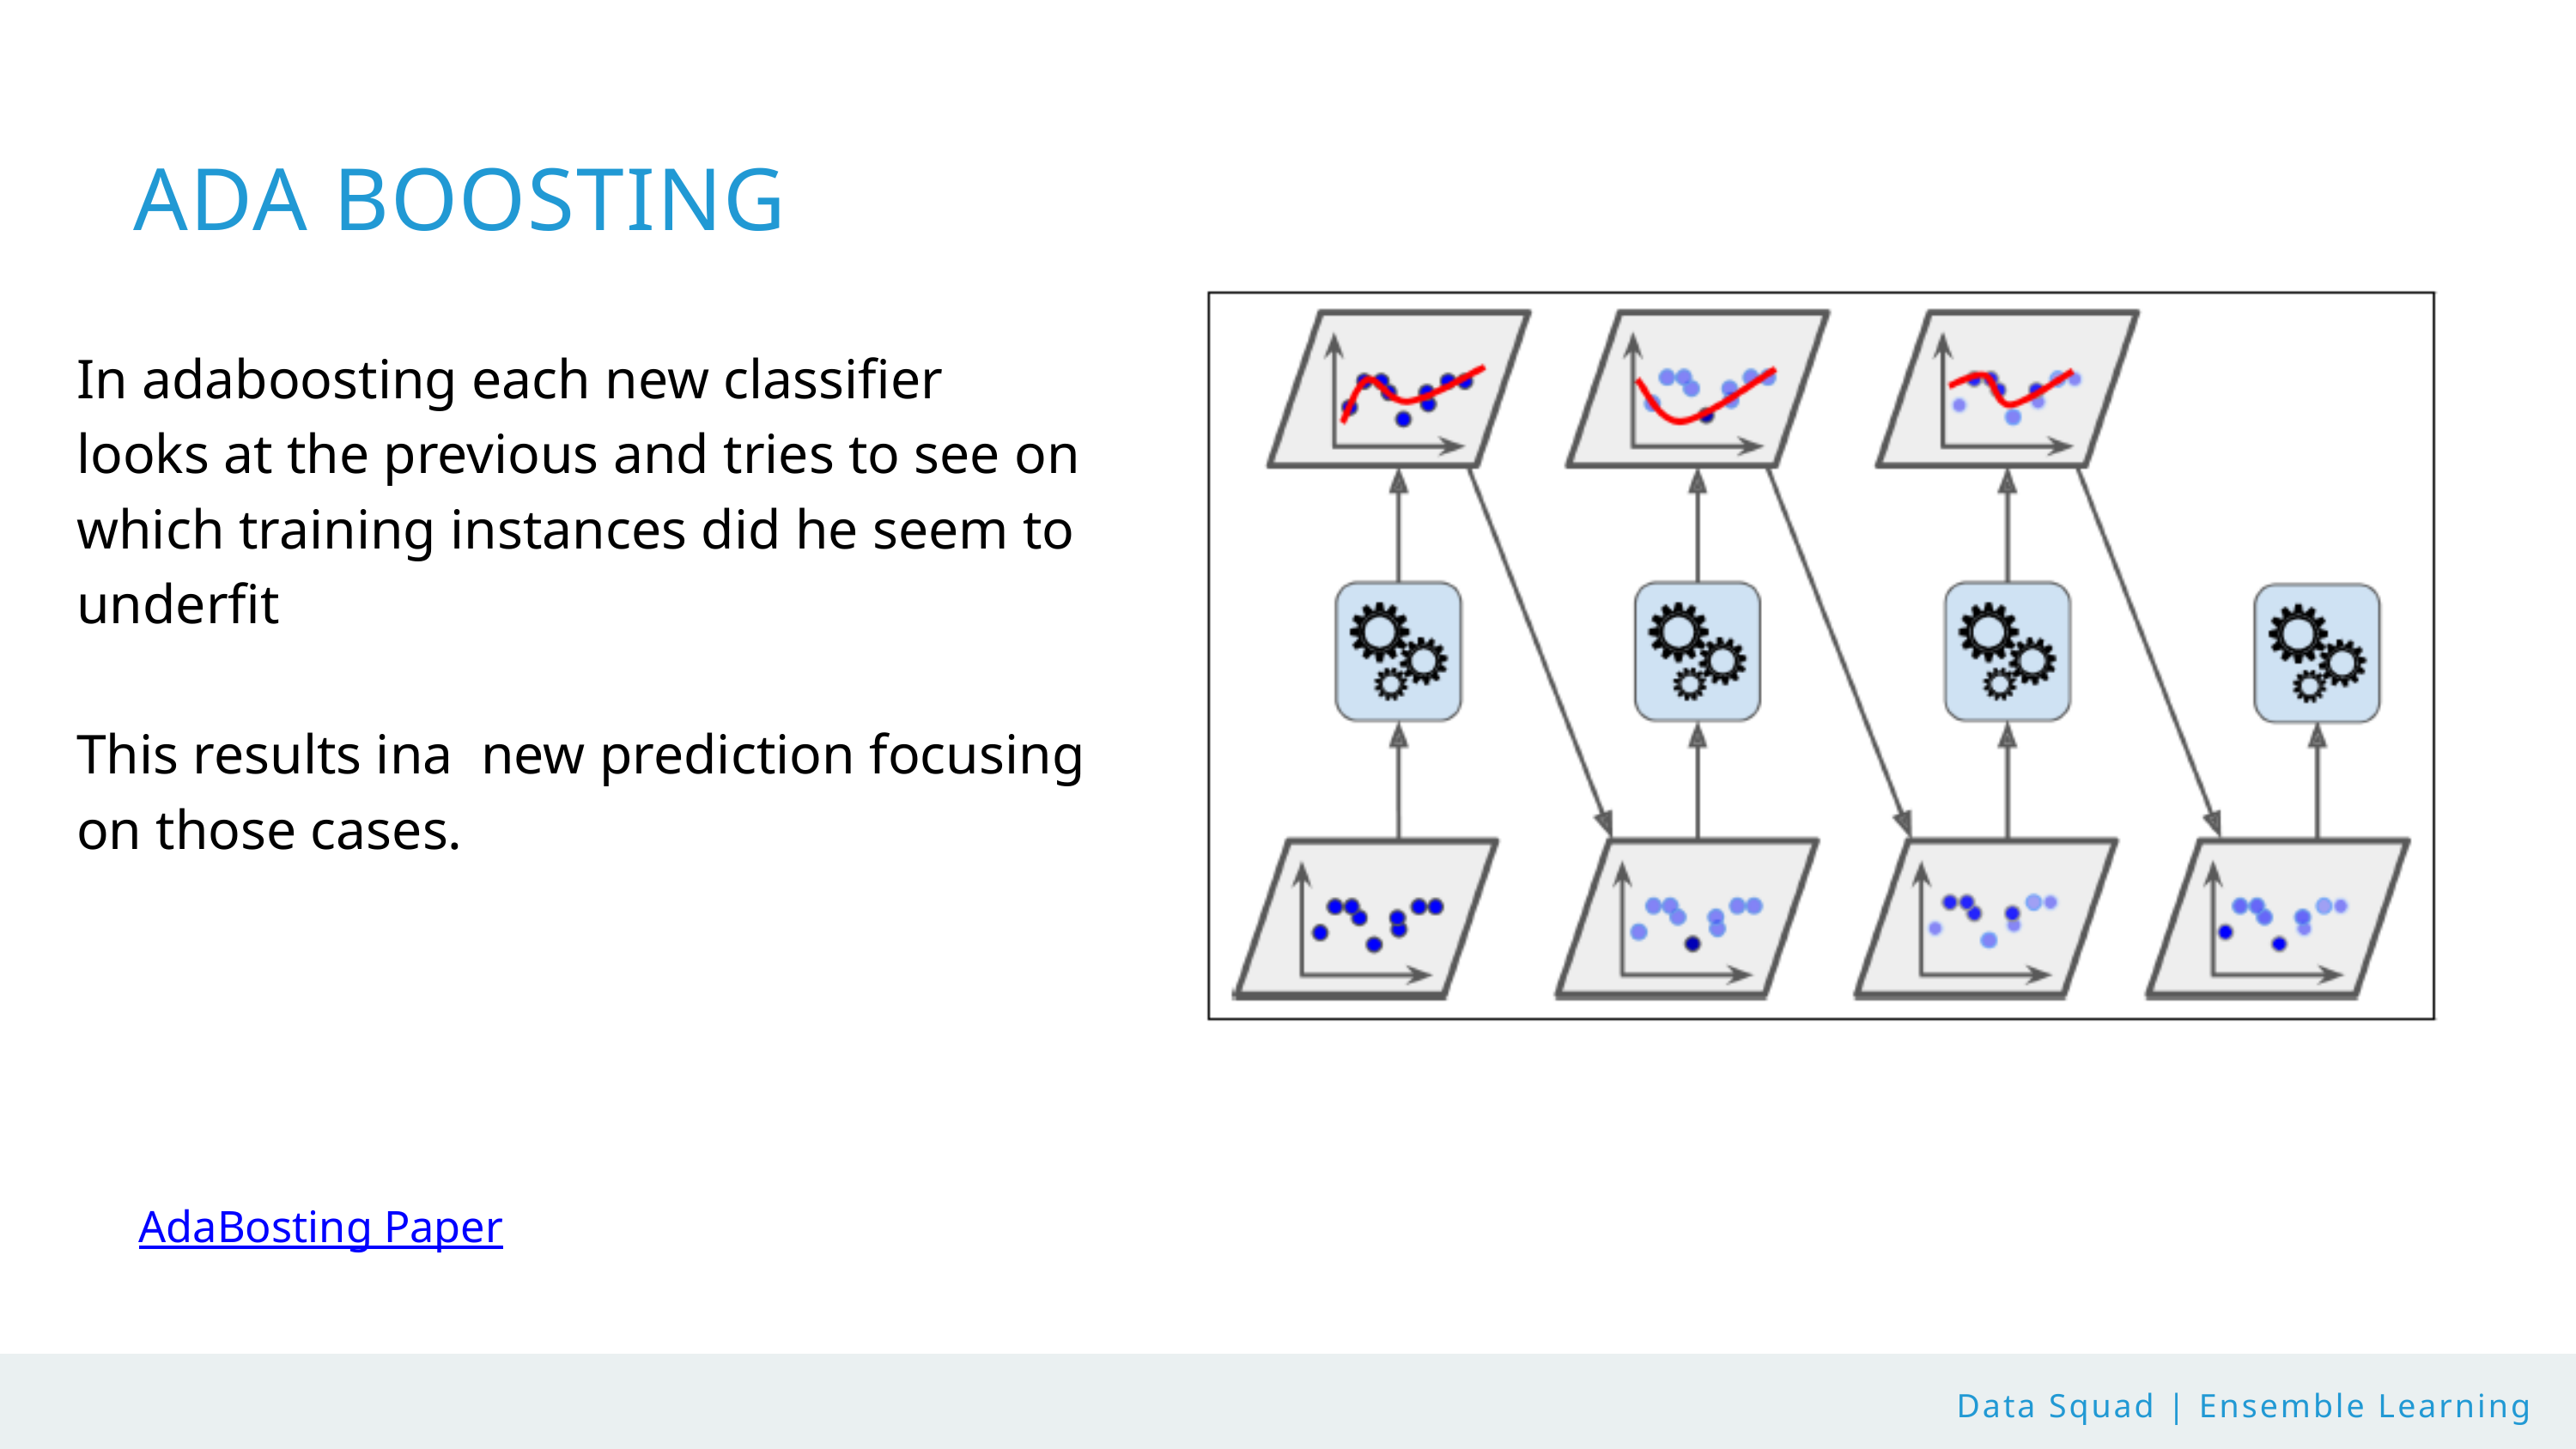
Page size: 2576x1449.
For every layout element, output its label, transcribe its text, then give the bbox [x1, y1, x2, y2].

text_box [0, 1353, 2576, 1449]
text_box [1195, 275, 2453, 1032]
text_box In adaboosting each new classifier looks at the previous and tries to see on which training instances did he seem to underfit This results ina new prediction focusing on those cases. [76, 334, 1091, 936]
text_box AdaBosting Paper [133, 1197, 509, 1258]
text_box ADA BOOSTING [133, 144, 2539, 248]
